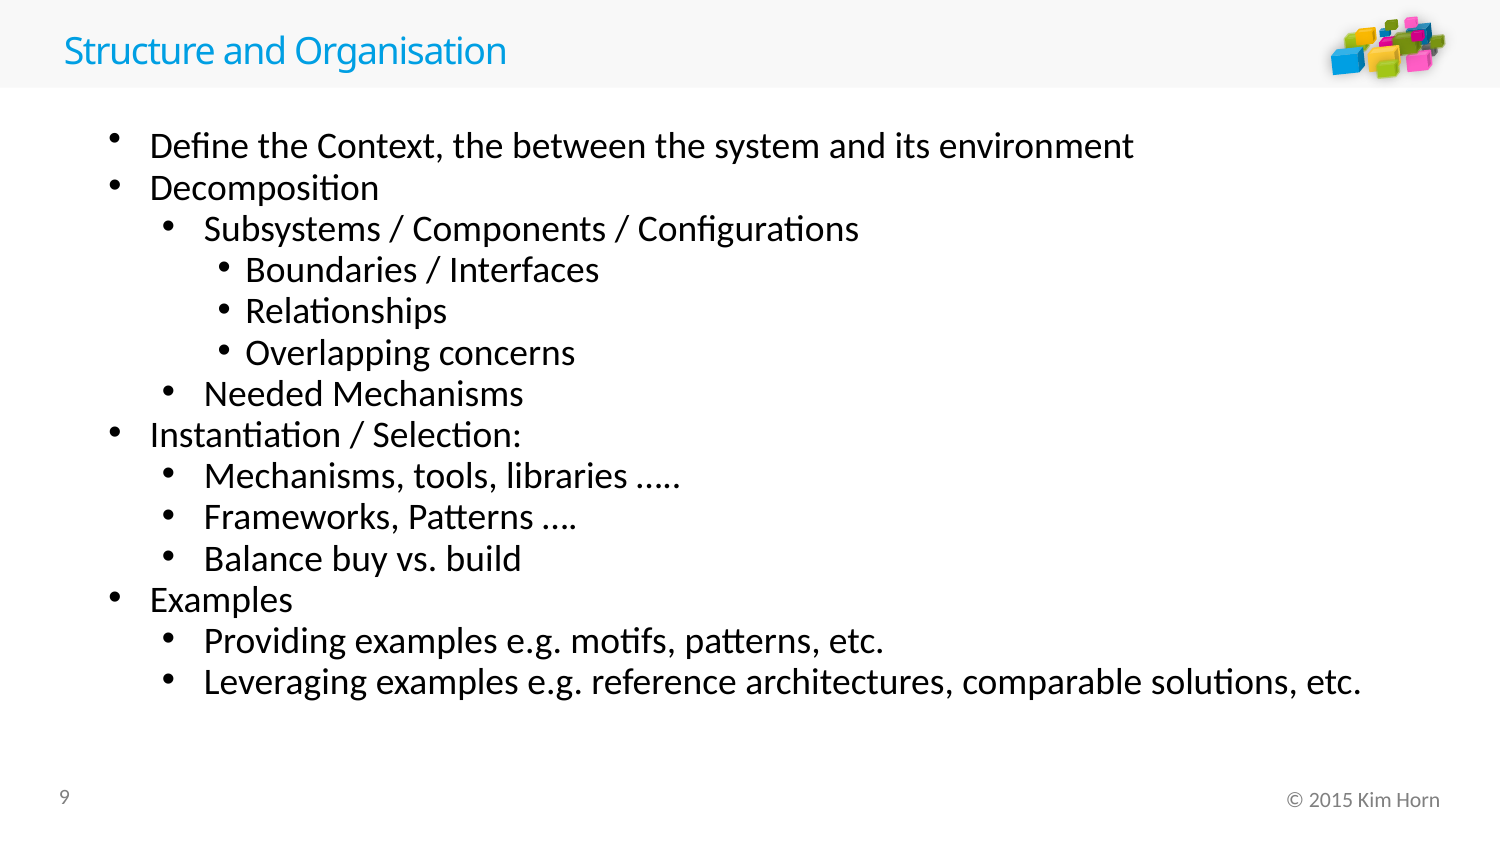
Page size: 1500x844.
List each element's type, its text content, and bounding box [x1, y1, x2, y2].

list Define the Context, the between the system and its environment Decomposition Subsystems / Components / Configurations Boundaries / Interfaces Relationships Overlapping concerns Needed Mechanisms Instantiation / Selection: Mechanisms, tools, libraries ….. Frameworks, Patterns …. Balance buy vs. build Examples Providing examples e.g. motifs, patterns, etc. Leveraging examples e.g. reference architectures, comparable solutions, etc. [97, 126, 1396, 750]
title Structure and Organisation [58, 26, 1267, 78]
